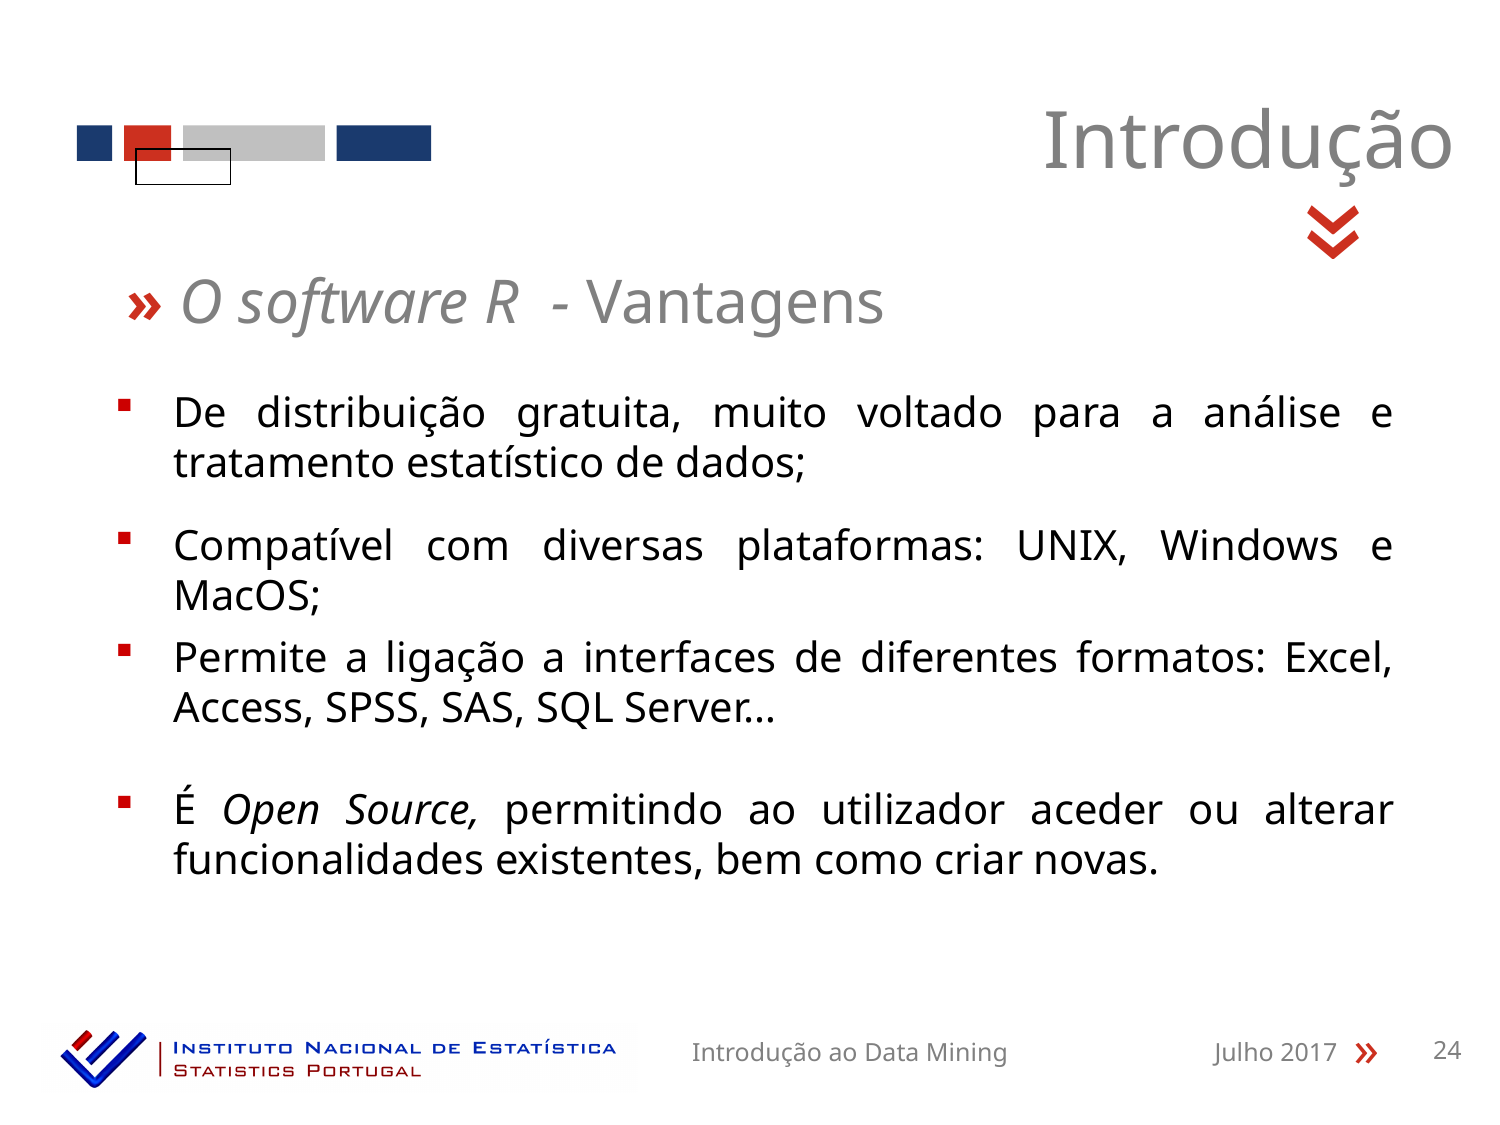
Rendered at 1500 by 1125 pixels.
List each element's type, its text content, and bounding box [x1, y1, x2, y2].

picture [41, 1023, 620, 1093]
text_box « [1316, 1023, 1394, 1099]
slide_number Julho 2017 [1081, 1009, 1353, 1093]
text_box É Open Source, permitindo ao utilizador aceder ou alterar funcionalidades existentes, bem como criar novas. [100, 775, 1410, 890]
text_box Compatível com diversas plataformas: UNIX, Windows e MacOS; [100, 511, 1410, 623]
footer Introdução ao Data Mining [620, 1009, 1081, 1093]
text_box Introdução [454, 66, 1471, 207]
text_box » O software R - Vantagens [111, 255, 1376, 343]
text_box « [1234, 207, 1400, 280]
slide_number 24 [1358, 1009, 1477, 1093]
text_box Permite a ligação a interfaces de diferentes formatos: Excel, Access, SPSS, SAS, SQL Server… [100, 623, 1410, 739]
text_box De distribuição gratuita, muito voltado para a análise e tratamento estatístico de dados; [100, 378, 1410, 493]
